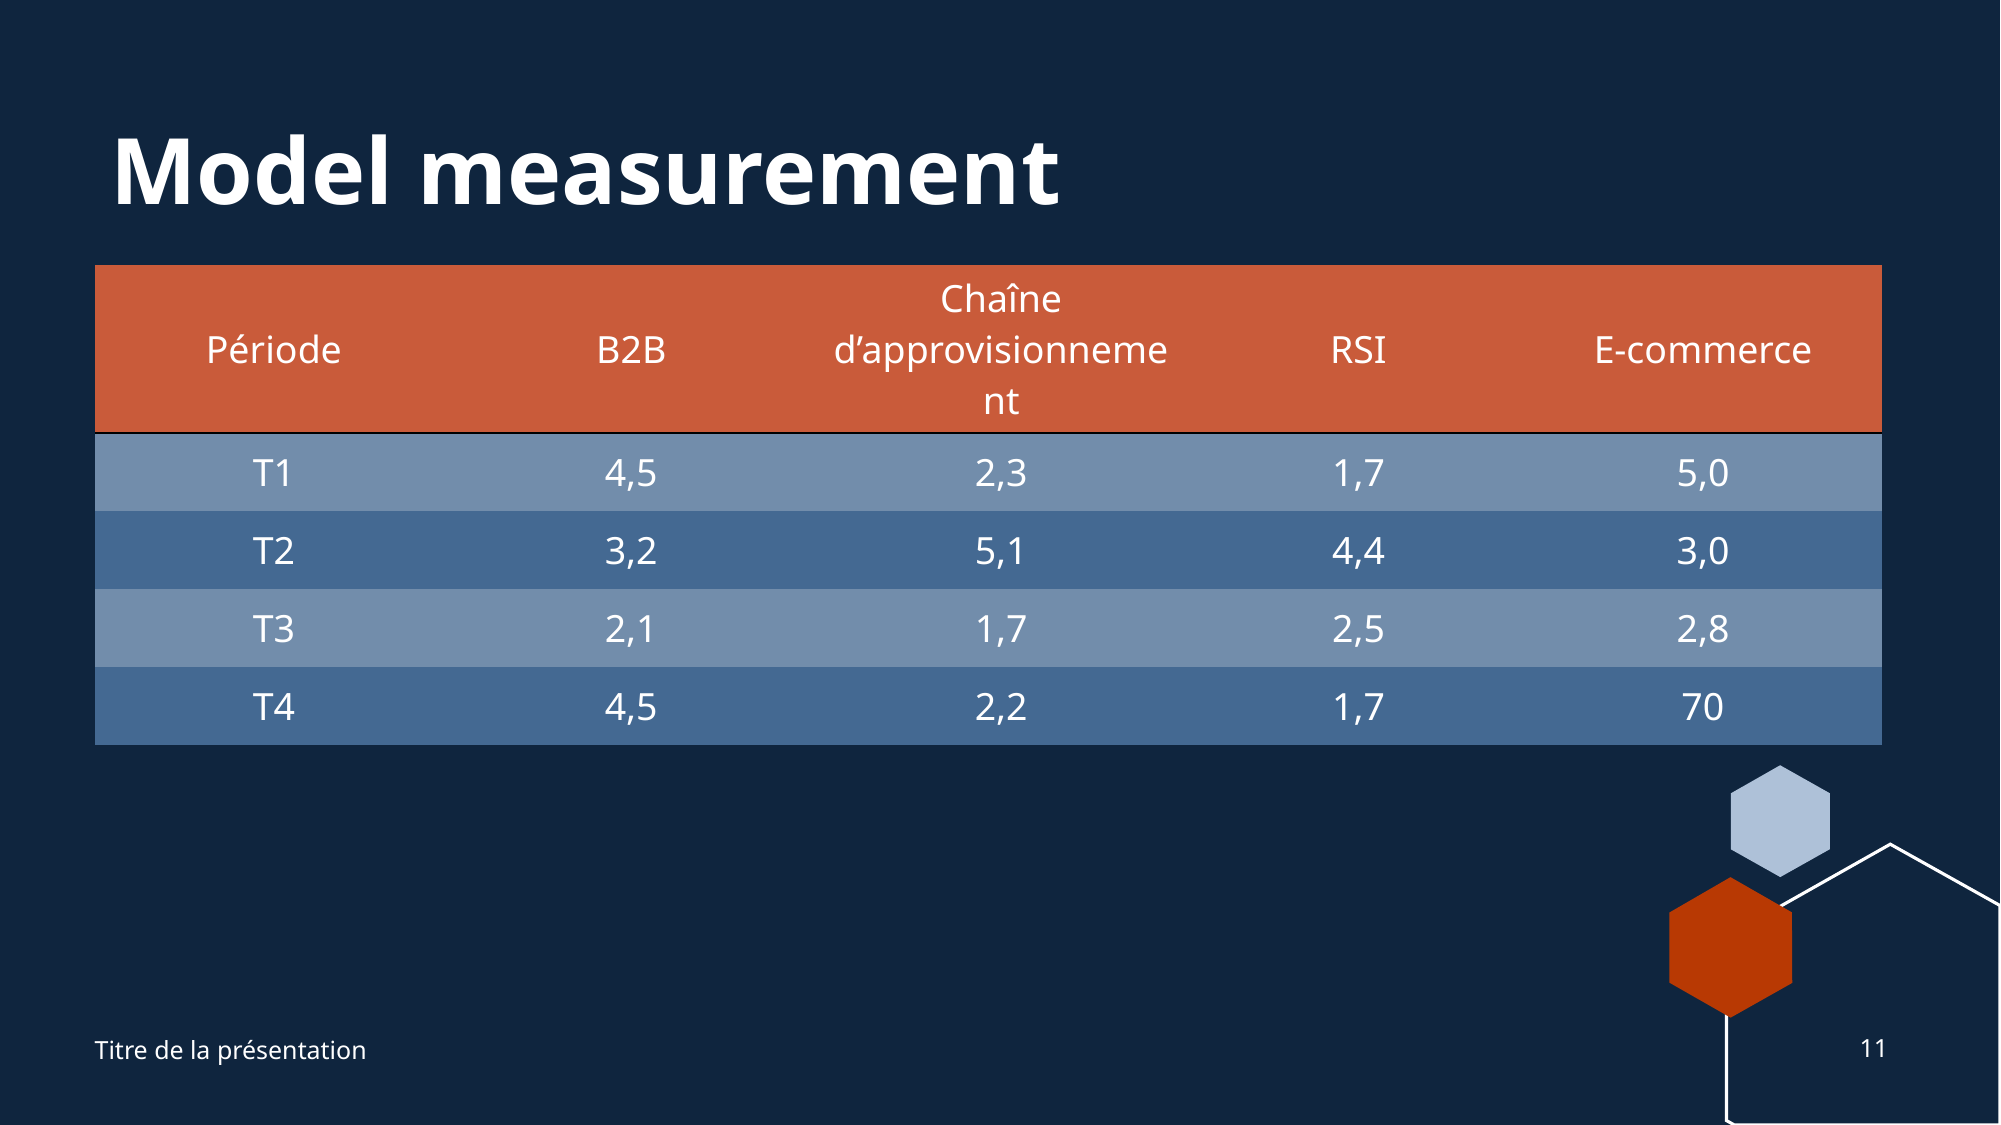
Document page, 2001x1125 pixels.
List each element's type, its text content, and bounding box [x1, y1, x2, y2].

text_box 11 [1836, 1019, 1912, 1080]
table_header B2B [453, 265, 810, 432]
table_cell 1,7 [1193, 667, 1524, 745]
table_cell 4,4 [1193, 511, 1524, 589]
table_cell 2,1 [453, 589, 810, 667]
table_cell 3,0 [1524, 511, 1882, 589]
table_cell T1 [95, 434, 453, 511]
table_cell 4,5 [453, 434, 810, 511]
table_header Chaîne d’approvisionnement [810, 265, 1193, 432]
table_cell T2 [95, 511, 453, 589]
table_cell 5,0 [1524, 434, 1882, 511]
table_cell 3,2 [453, 511, 810, 589]
table_cell 2,3 [810, 434, 1193, 511]
table_cell T3 [95, 589, 453, 667]
table_cell 70 [1524, 667, 1882, 745]
table_cell T4 [95, 667, 453, 745]
table_cell 2,8 [1524, 589, 1882, 667]
table_header RSI [1193, 265, 1524, 432]
table_header E-commerce [1524, 265, 1882, 432]
table_cell 2,5 [1193, 589, 1524, 667]
table_cell 1,7 [810, 589, 1193, 667]
title Model measurement [95, 118, 1882, 265]
table_cell 1,7 [1193, 434, 1524, 511]
table_header Période [95, 265, 453, 432]
footer Titre de la présentation [79, 1020, 755, 1080]
table_cell 5,1 [810, 511, 1193, 589]
table_cell 2,2 [810, 667, 1193, 745]
table_cell 4,5 [453, 667, 810, 745]
